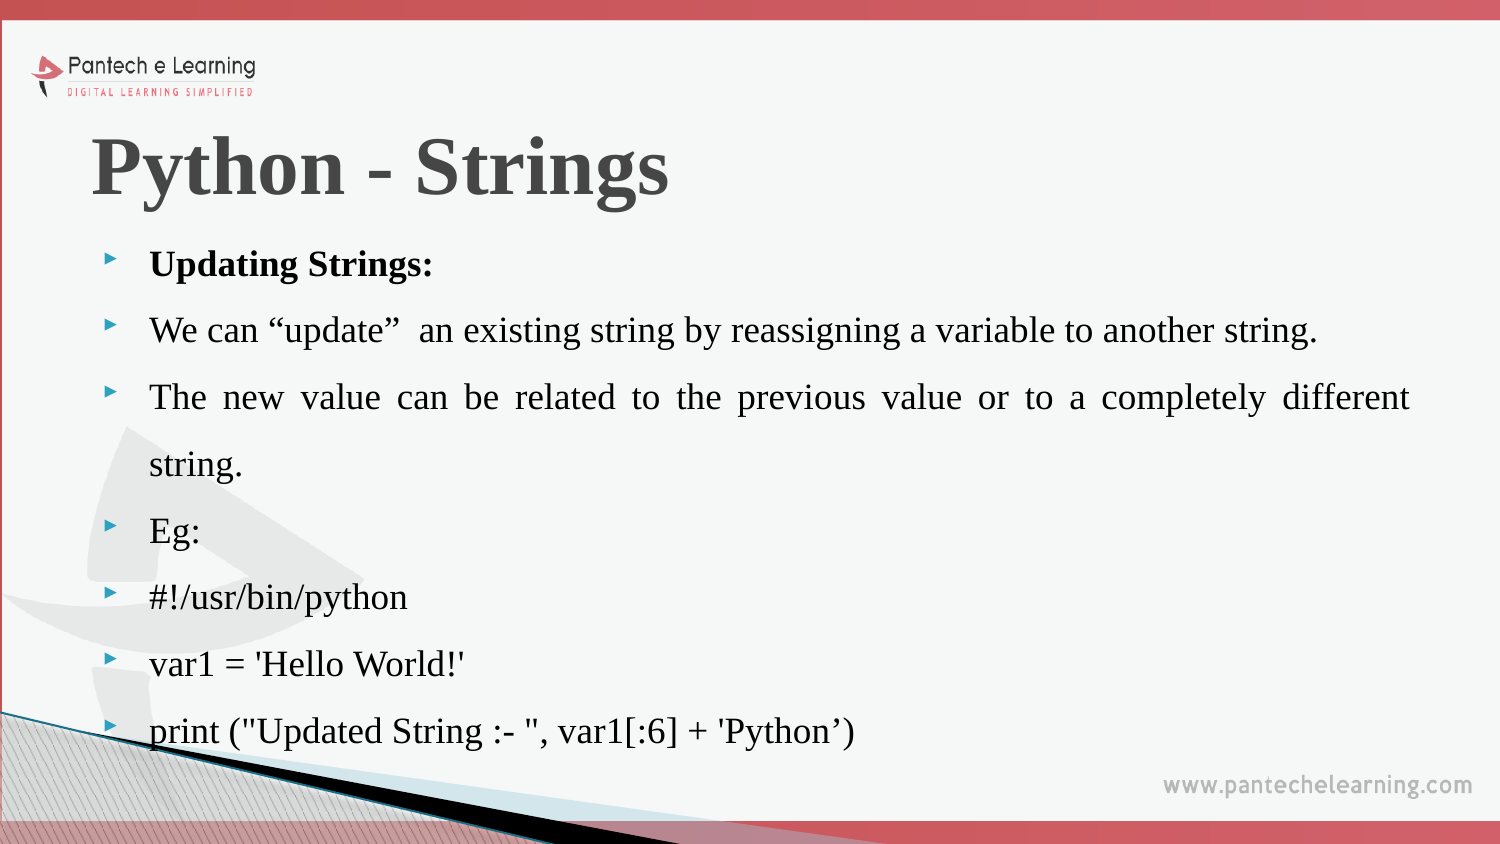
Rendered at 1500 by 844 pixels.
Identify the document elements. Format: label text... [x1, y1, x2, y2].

list Updating Strings: We can “update” an existing string by reassigning a variable to another string. The new value can be related to the previous value or to a completely different string. Eg: #!/usr/bin/python var1 = 'Hello World!' print ("Updated String :- ", var1[:6] + 'Python’) [76, 232, 1427, 767]
title Python - Strings [76, 91, 1427, 232]
picture [0, 0, 1500, 844]
picture [0, 714, 542, 844]
